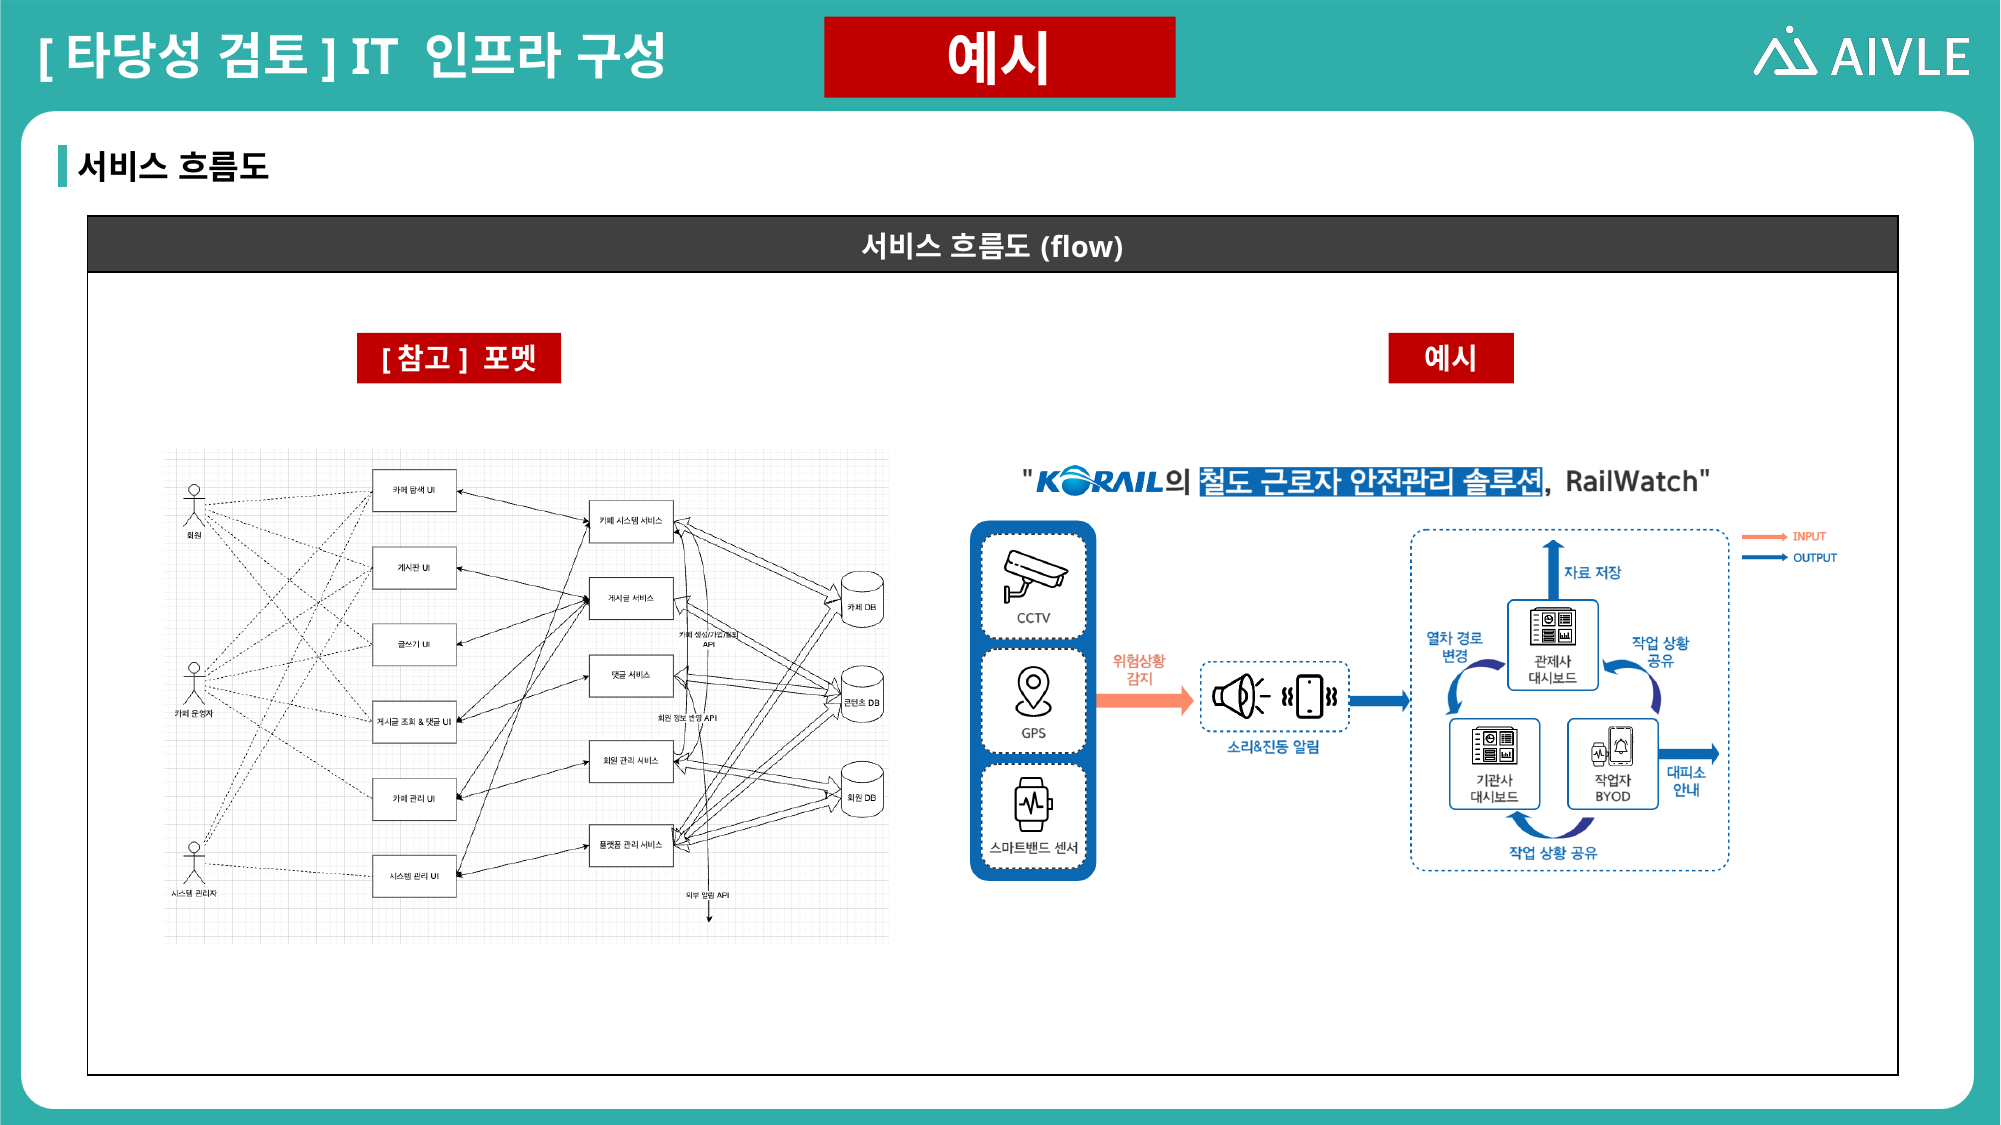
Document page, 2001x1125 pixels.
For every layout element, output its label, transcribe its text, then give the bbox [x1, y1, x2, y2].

text_box [참고] 포멧 [355, 331, 563, 385]
text_box 예시 [822, 15, 1178, 100]
picture [0, 0, 2000, 1125]
text_box 예시 [1387, 331, 1516, 385]
text_box 서비스 흐름도 [62, 140, 1514, 192]
table_cell [88, 273, 1897, 1074]
table_header 서비스 흐름도(flow) [88, 217, 1897, 271]
text_box [타당성 검토] IT 인프라 구성 [22, 16, 822, 92]
